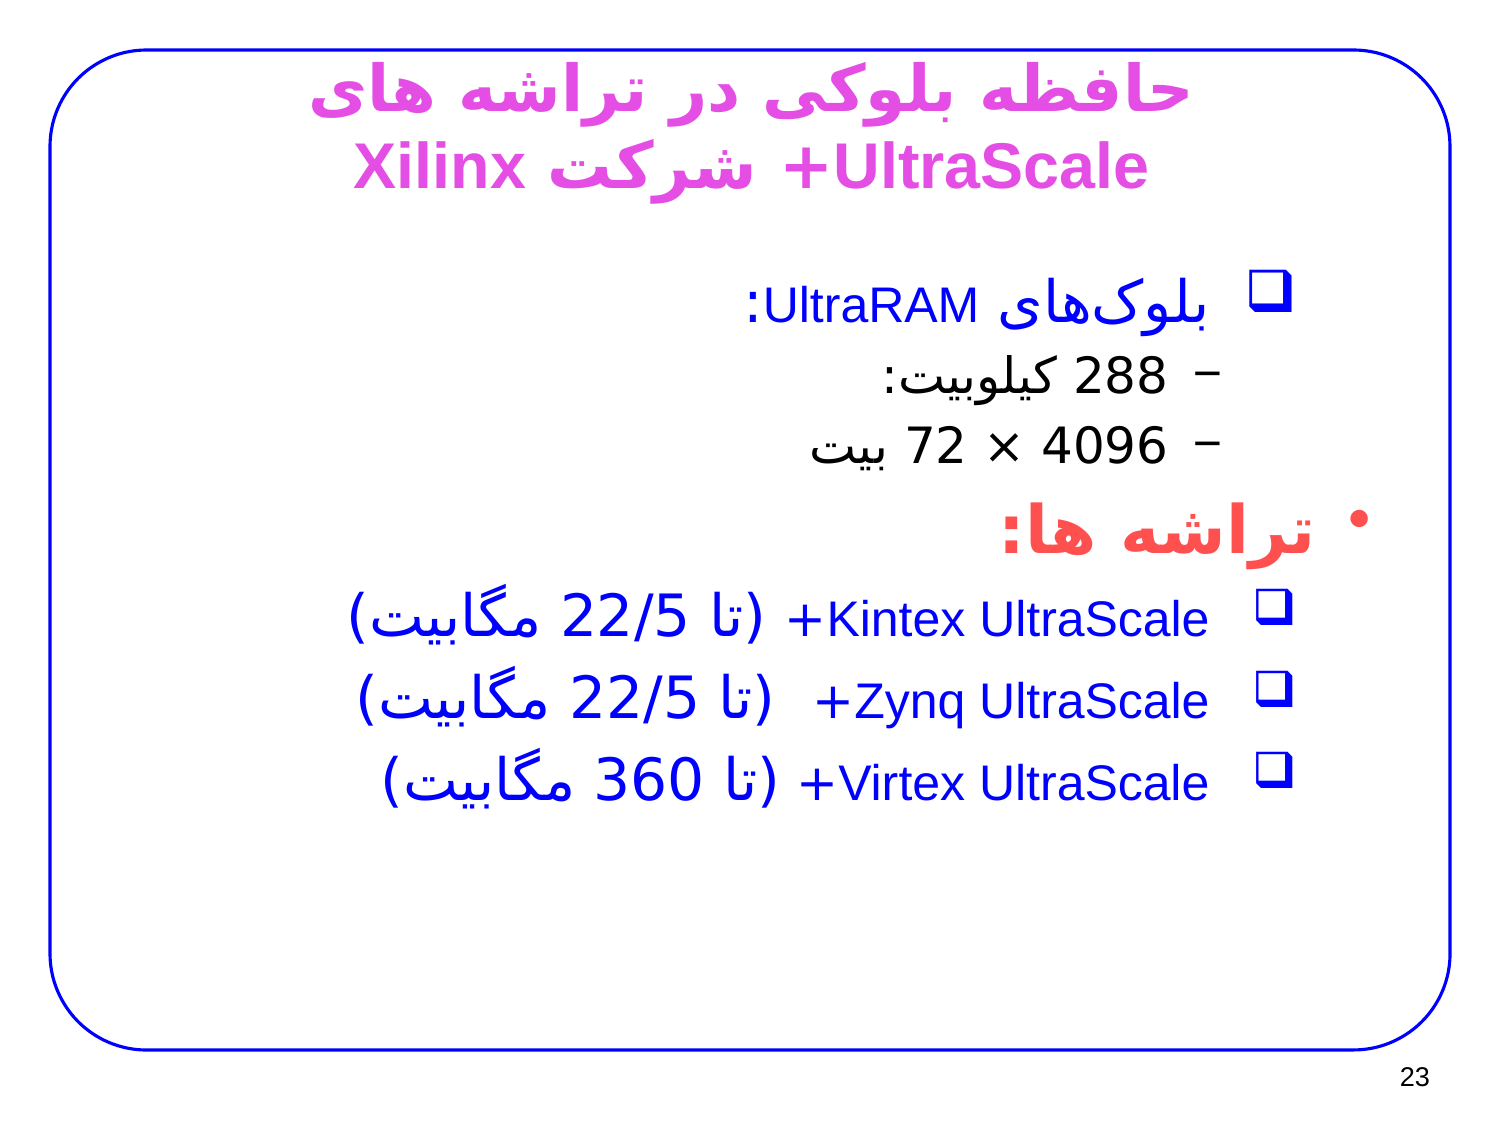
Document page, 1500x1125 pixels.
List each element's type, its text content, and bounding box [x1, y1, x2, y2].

list بلوک‌های UltraRAM: 288 کیلوبیت: 4096 × 72 بیت تراشه ها: Kintex UltraScale+ (تا 22/5 مگابیت) Zynq UltraScale+ (تا 22/5 مگابیت) Virtex UltraScale+ (تا 360 مگابیت) [29, 255, 1389, 1035]
slide_number 23 [1351, 1047, 1444, 1104]
title حافظه بلوکی در تراشه های UltraScale+ شرکت Xilinx [113, 87, 1389, 161]
